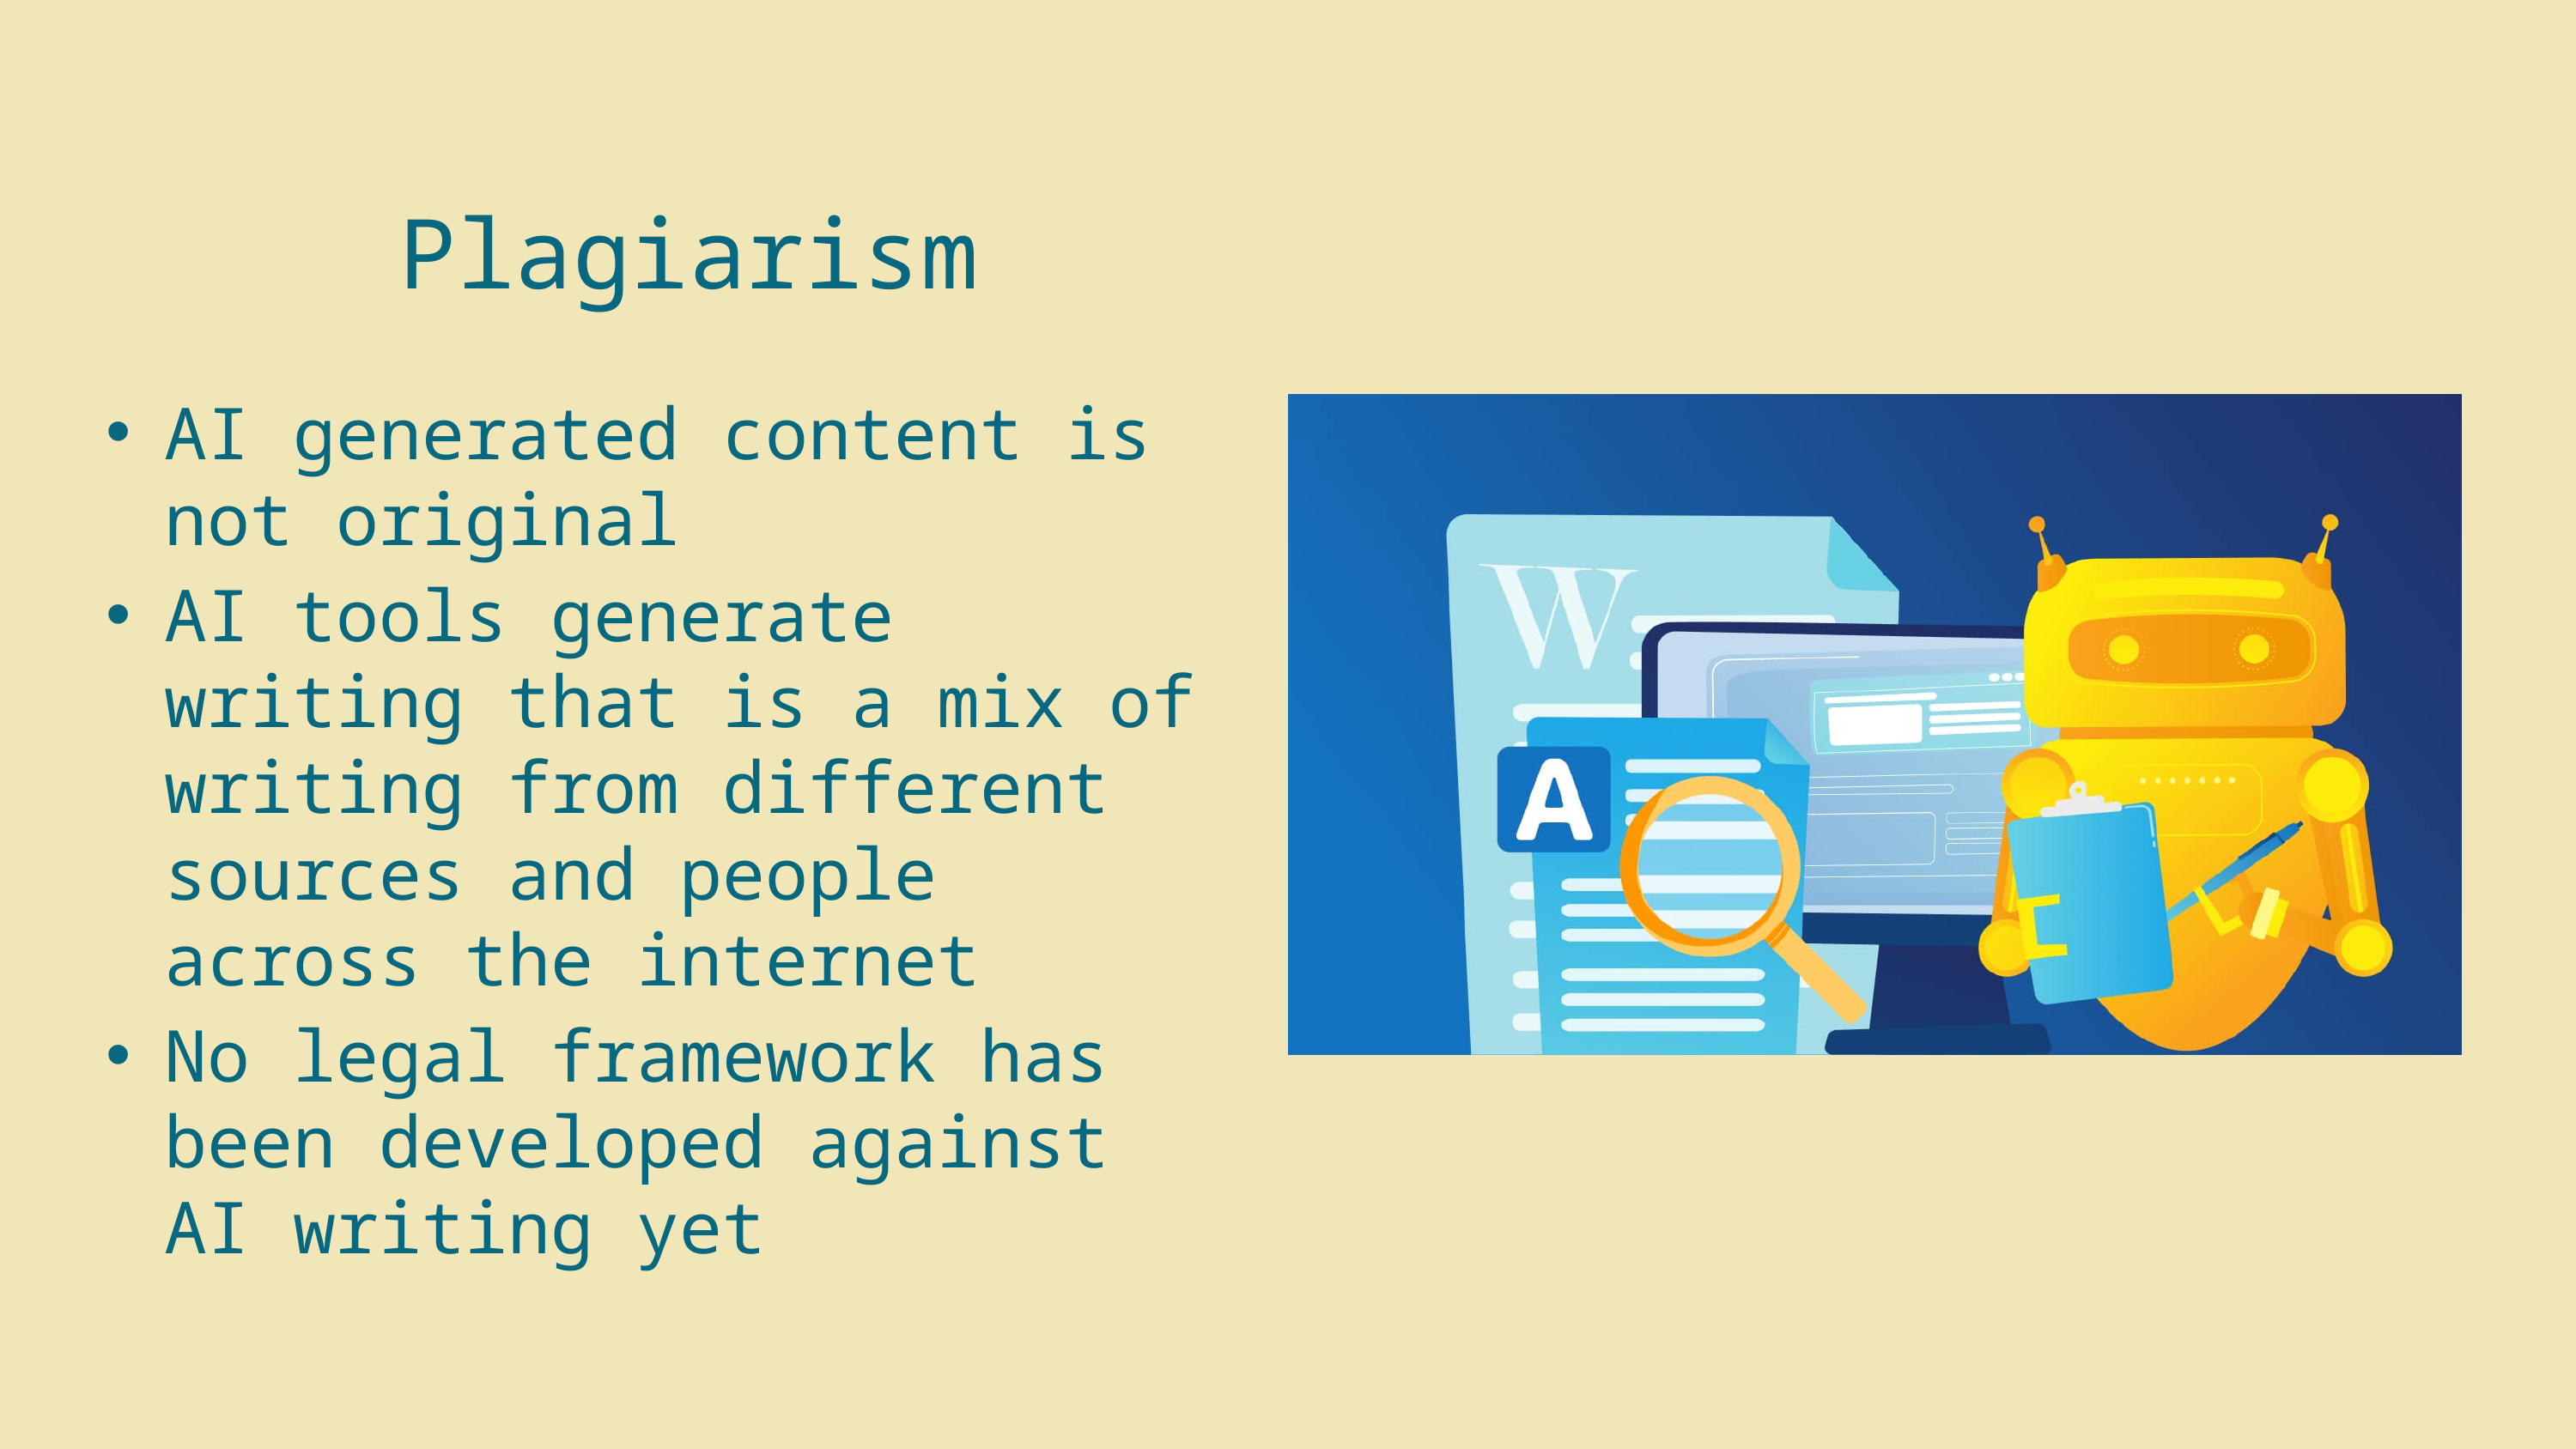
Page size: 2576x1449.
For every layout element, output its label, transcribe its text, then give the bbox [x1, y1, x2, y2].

picture [1287, 393, 2463, 1055]
subtitle AI generated content is not original AI tools generate writing that is a mix of writing from different sources and people across the internet No legal framework has been developed against AI writing yet [89, 381, 1224, 1302]
title Plagiarism [89, 147, 1288, 355]
